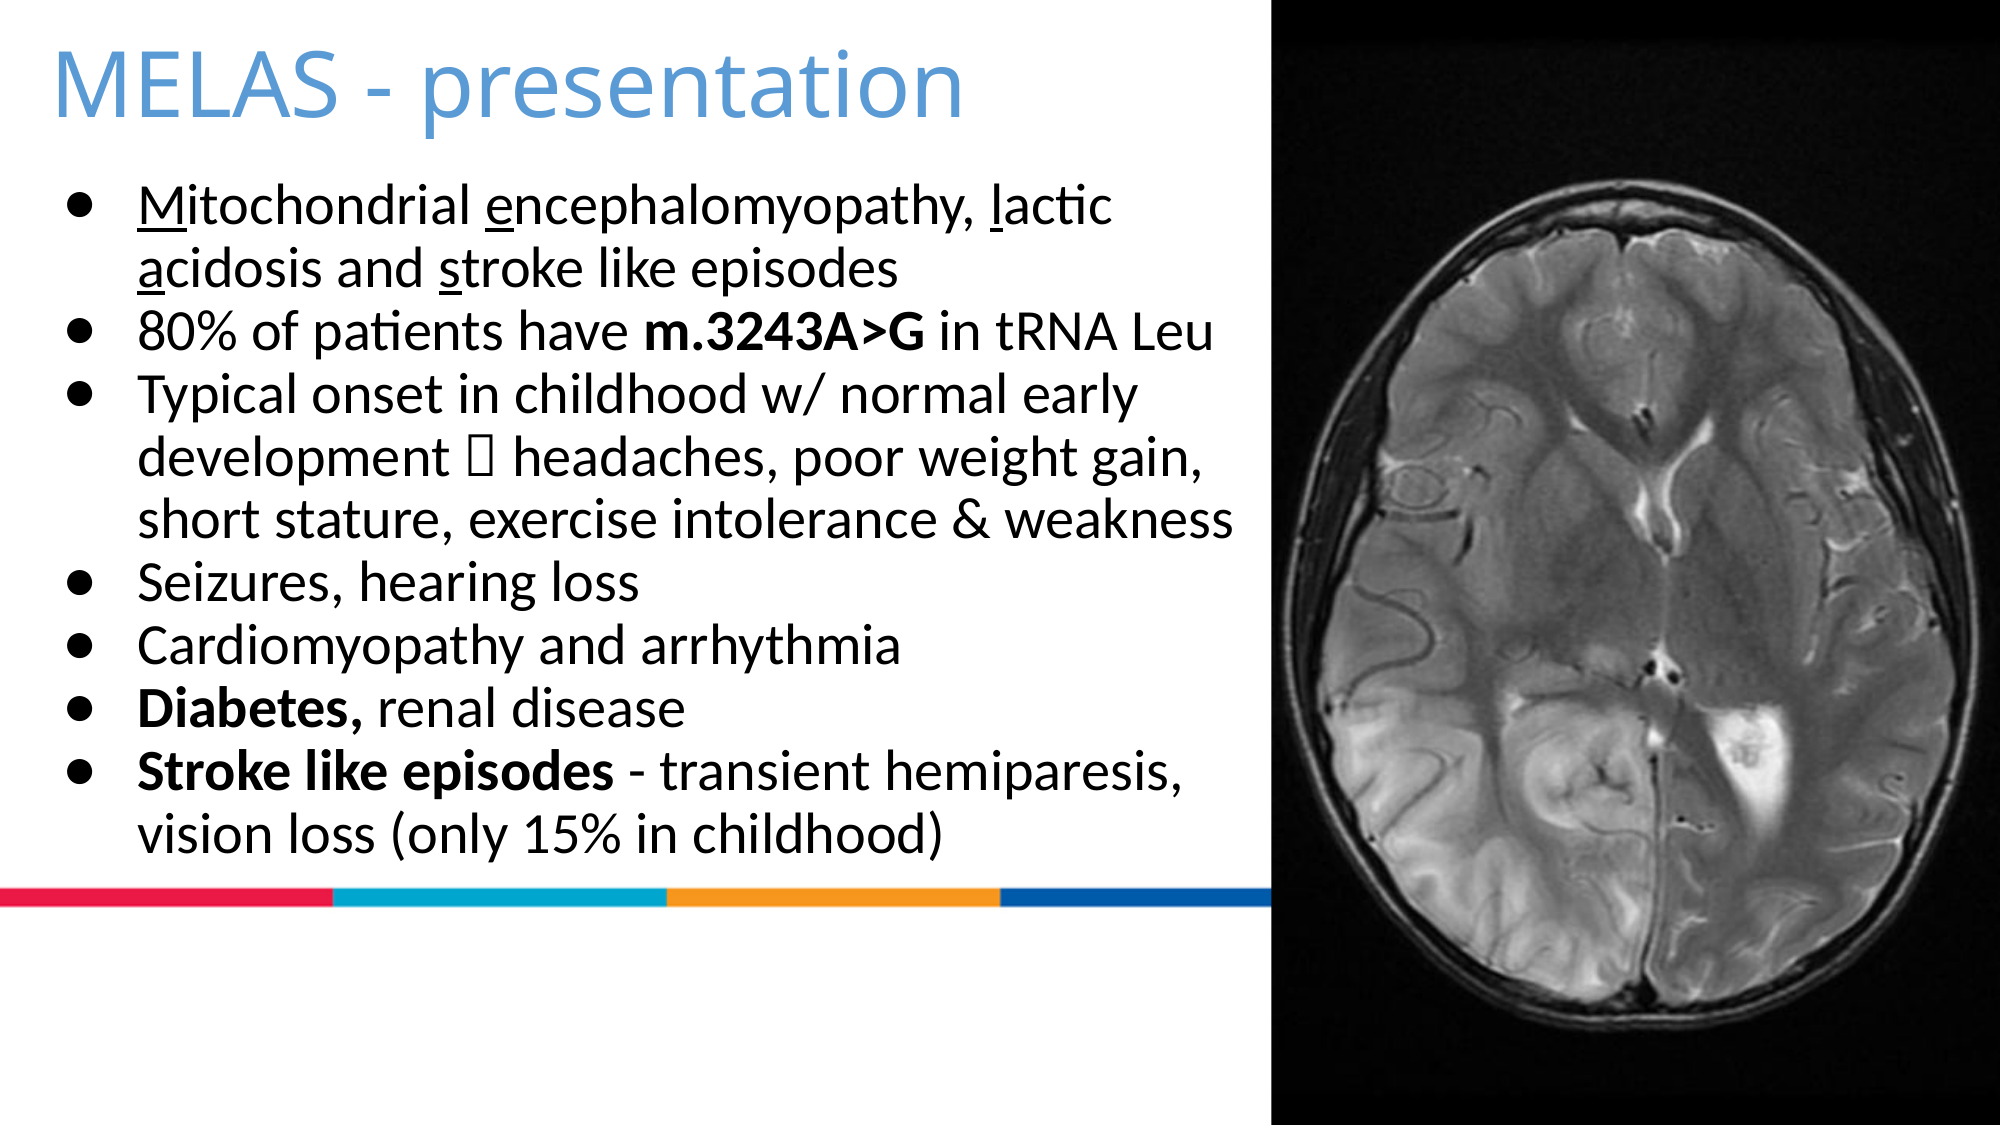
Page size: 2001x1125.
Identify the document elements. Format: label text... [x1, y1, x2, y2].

list Mitochondrial encephalomyopathy, lactic acidosis and stroke like episodes 80% of patients have m.3243A>G in tRNA Leu Typical onset in childhood w/ normal early development  headaches, poor weight gain, short stature, exercise intolerance & weakness Seizures, hearing loss Cardiomyopathy and arrhythmia Diabetes, renal disease Stroke like episodes - transient hemiparesis, vision loss (only 15% in childhood) [17, 153, 1264, 1094]
picture [0, 0, 2000, 1125]
title MELAS - presentation [30, 17, 1245, 153]
